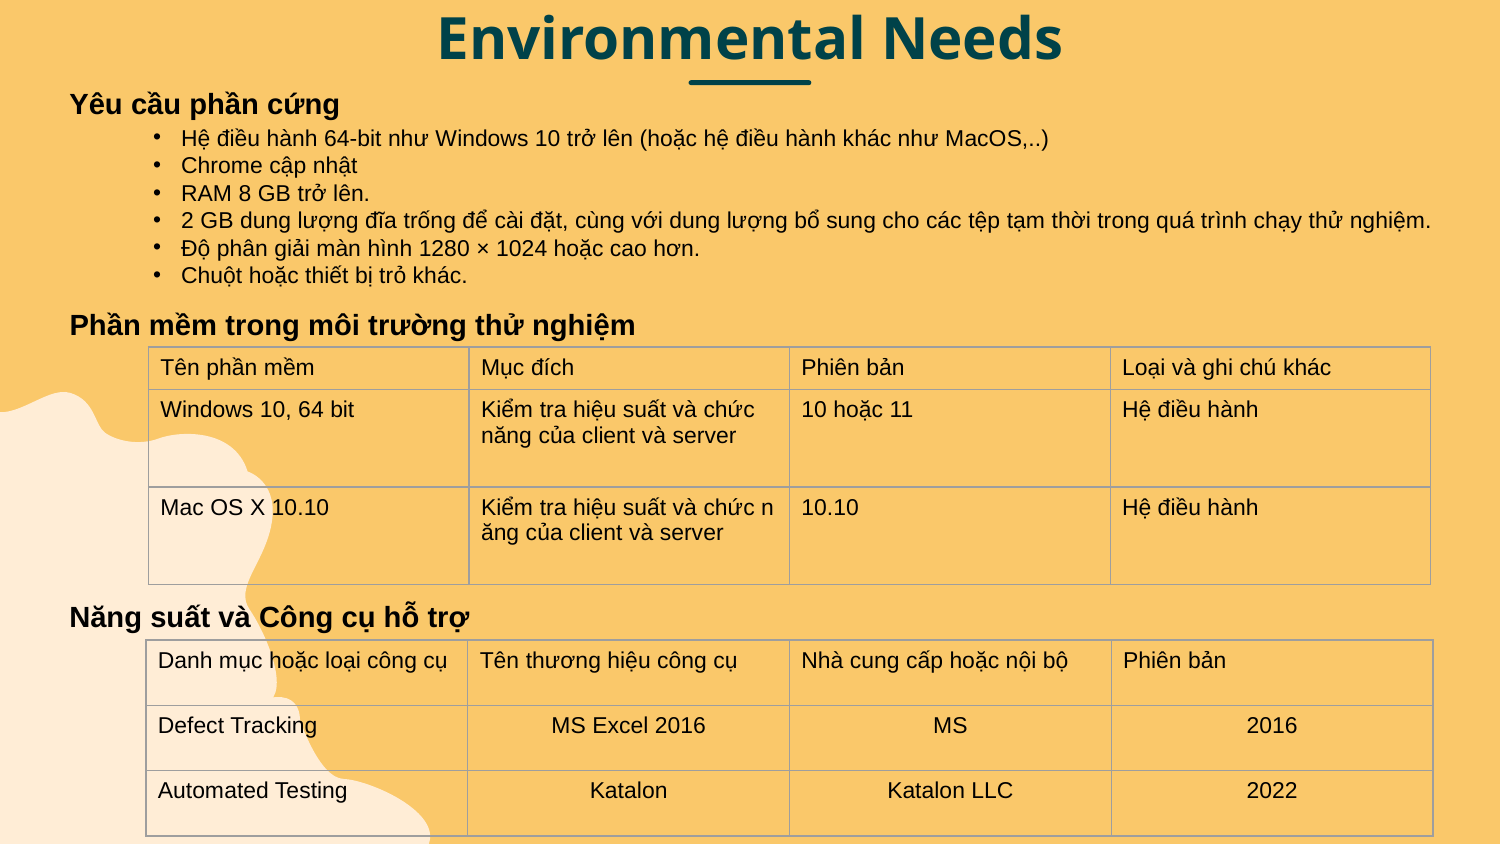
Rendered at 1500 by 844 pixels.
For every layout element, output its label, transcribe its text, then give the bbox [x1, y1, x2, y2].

text_box [688, 80, 812, 86]
table_cell 10.10 [790, 488, 1110, 584]
table_cell Hệ điều hành [1111, 488, 1430, 584]
table_header Tên phần mềm [149, 348, 468, 389]
table_cell Hệ điều hành [1111, 390, 1430, 486]
table_cell Defect Tracking [147, 706, 467, 770]
table_cell 2016 [1112, 706, 1432, 770]
table_cell Katalon LLC [790, 771, 1111, 835]
table_cell Kiểm tra hiệu suất và chức năng của client và server [470, 488, 789, 584]
table_cell MS Excel 2016 [468, 706, 789, 770]
table_header Danh mục hoặc loại công cụ [147, 641, 467, 705]
table_cell Mac OS X 10.10 [149, 488, 468, 584]
table_cell 10 hoặc 11 [790, 390, 1110, 486]
table_cell Windows 10, 64 bit [149, 390, 468, 486]
table_cell Katalon [468, 771, 789, 835]
table_header Loại và ghi chú khác [1111, 348, 1430, 389]
title Environmental Needs [6, 0, 1494, 80]
text_box Năng suất và Công cụ hỗ trợ [54, 590, 518, 641]
table_cell Automated Testing [147, 771, 467, 835]
table_cell Kiểm tra hiệu suất và chức năng của client và server [470, 390, 789, 486]
text_box Phần mềm trong môi trường thử nghiệm [54, 298, 667, 349]
table_header Tên thương hiệu công cụ [468, 641, 789, 705]
text_box Hệ điều hành 64-bit như Windows 10 trở lên (hoặc hệ điều hành khác như MacOS,..) Chrome cập nhật RAM 8 GB trở lên. 2 GB dung lượng đĩa trống để cài đặt, cùng với dung lượng bổ sung cho các tệp tạm thời trong quá trình chạy thử nghiệm. Độ phân giải màn hình 1280 × 1024 hoặc cao hơn. Chuột hoặc thiết bị trỏ khác. [138, 115, 1466, 296]
table_header Nhà cung cấp hoặc nội bộ [790, 641, 1111, 705]
text_box Yêu cầu phần cứng [54, 77, 448, 128]
table_cell MS [790, 706, 1111, 770]
table_header Phiên bản [790, 348, 1110, 389]
table_cell 2022 [1112, 771, 1432, 835]
table_header Mục đích [470, 348, 789, 389]
table_header Phiên bản [1112, 641, 1432, 705]
